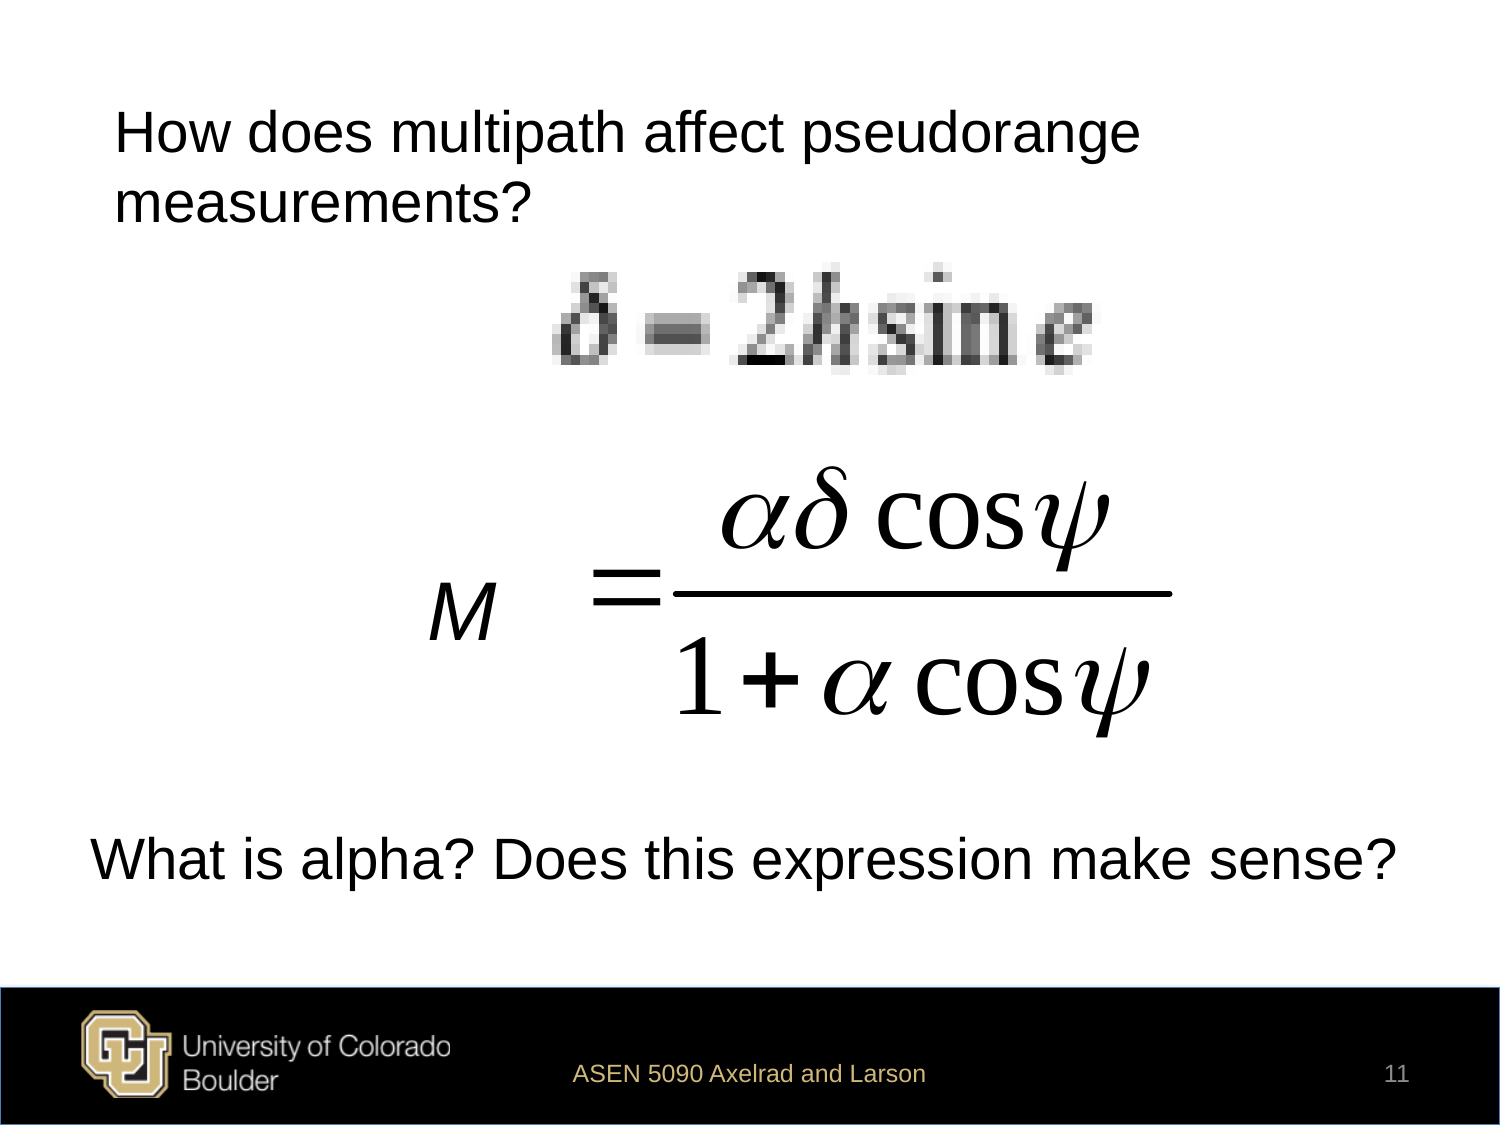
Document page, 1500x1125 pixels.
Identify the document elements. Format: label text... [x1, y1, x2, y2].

slide_number 11 [1074, 1042, 1425, 1103]
footer ASEN 5090 Axelrad and Larson [512, 1042, 988, 1103]
title What is alpha? Does this expression make sense? [75, 762, 1425, 950]
text_box How does multipath affect pseudorange measurements? [99, 70, 1450, 258]
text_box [534, 231, 1102, 388]
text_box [399, 424, 1197, 763]
